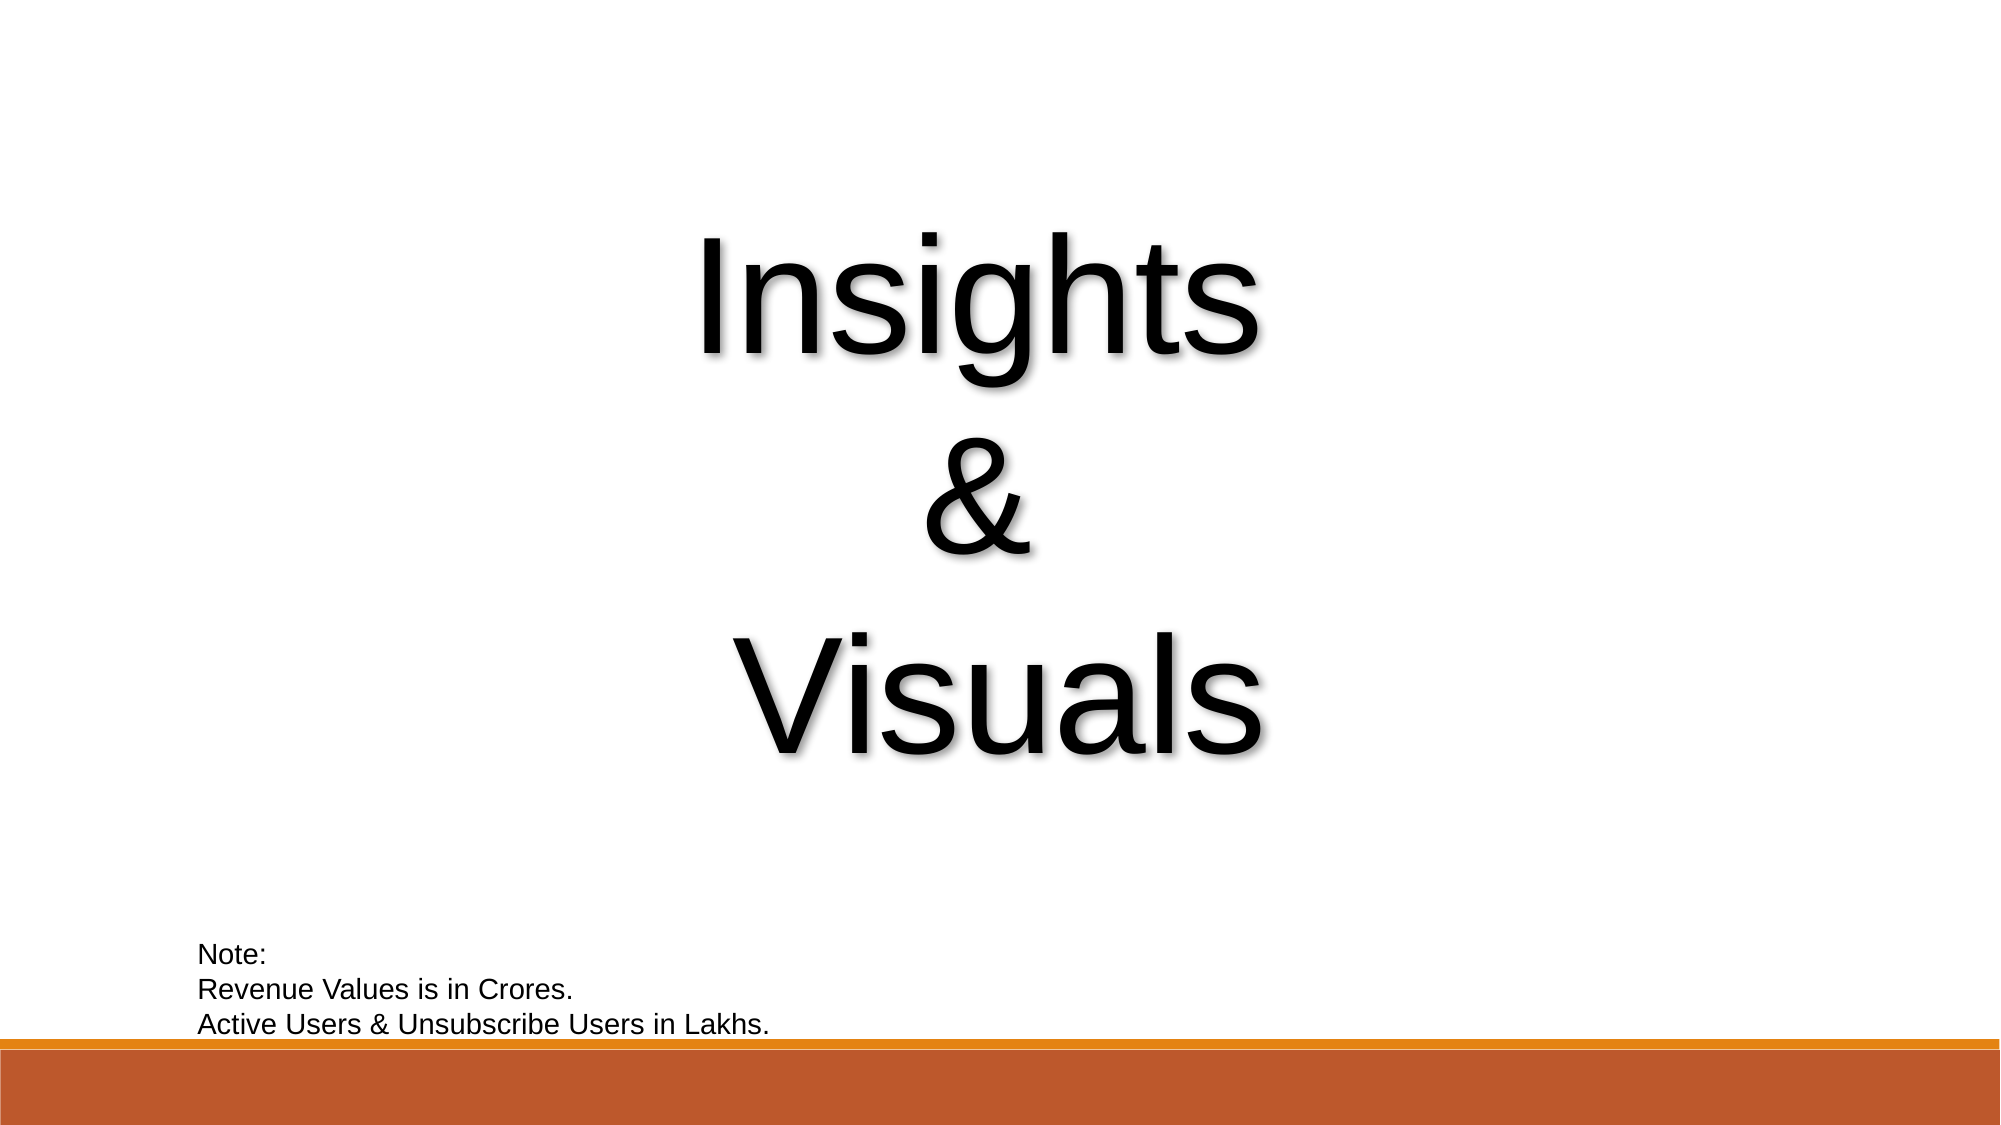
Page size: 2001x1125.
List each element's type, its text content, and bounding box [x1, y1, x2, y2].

text_box Note: Revenue Values is in Crores. Active Users & Unsubscribe Users in Lakhs. [182, 928, 1771, 1048]
text_box Insights & Visuals [528, 179, 1472, 794]
